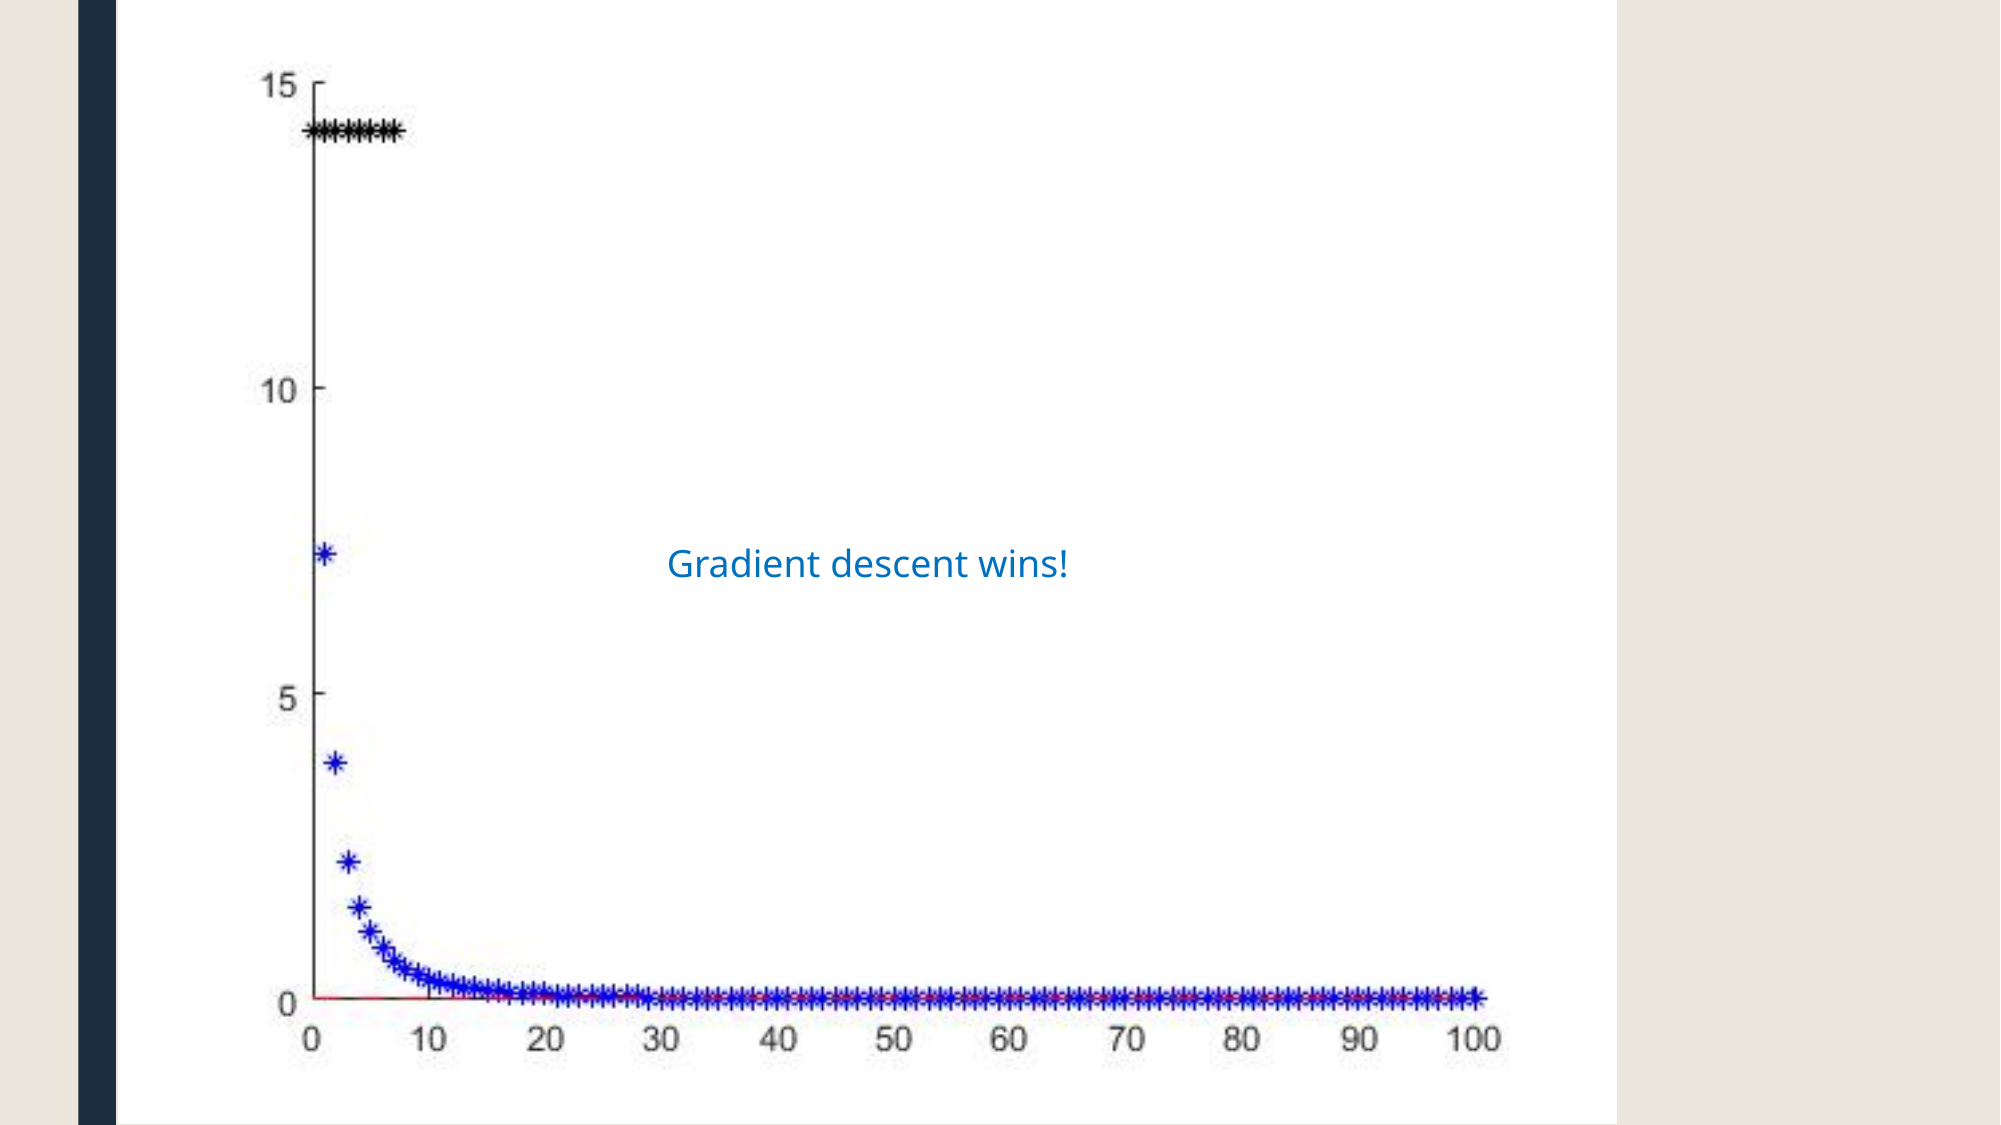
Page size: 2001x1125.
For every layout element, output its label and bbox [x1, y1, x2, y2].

picture [118, 0, 1617, 1124]
